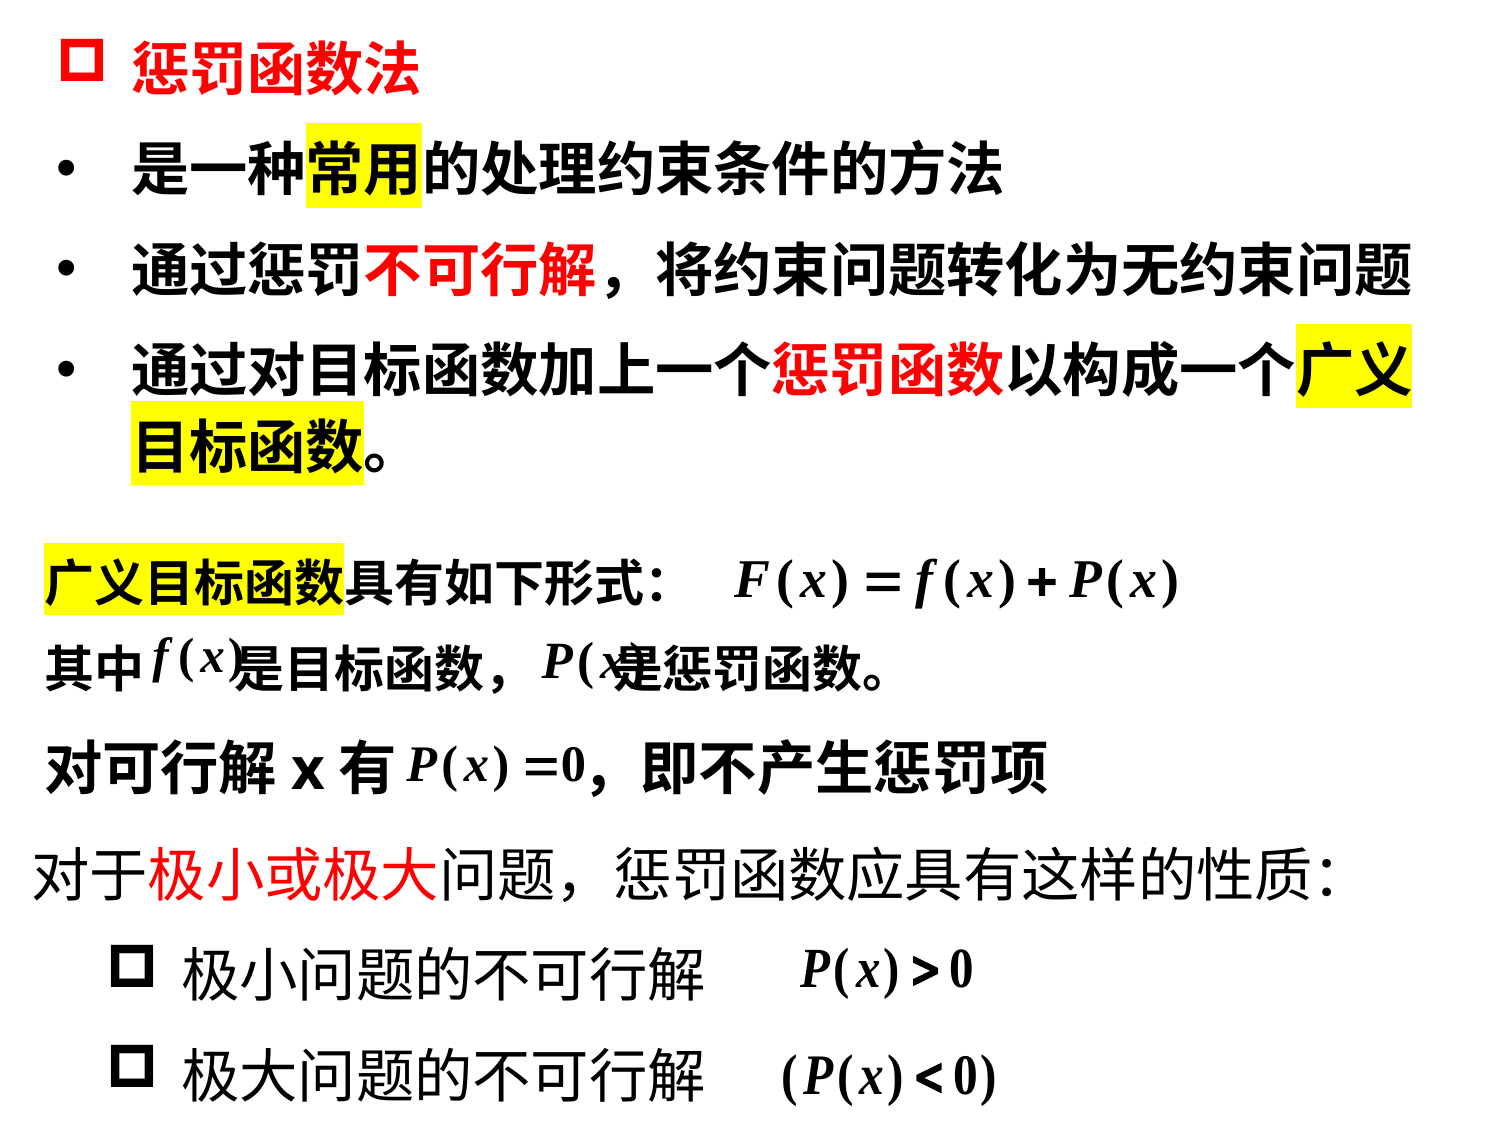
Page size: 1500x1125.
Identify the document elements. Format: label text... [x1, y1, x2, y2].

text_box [29, 716, 1257, 804]
text_box 对于极小或极大问题，惩罚函数应具有这样的性质： 极小问题的不可行解 极大问题的不可行解 [16, 823, 1412, 1117]
text_box 惩罚函数法 是一种常用的处理约束条件的方法 通过惩罚不可行解，将约束问题转化为无约束问题 通过对目标函数加上一个惩罚函数以构成一个广义目标函数。 [41, 17, 1436, 536]
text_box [775, 1041, 1006, 1119]
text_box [29, 537, 1447, 705]
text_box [790, 935, 983, 1012]
